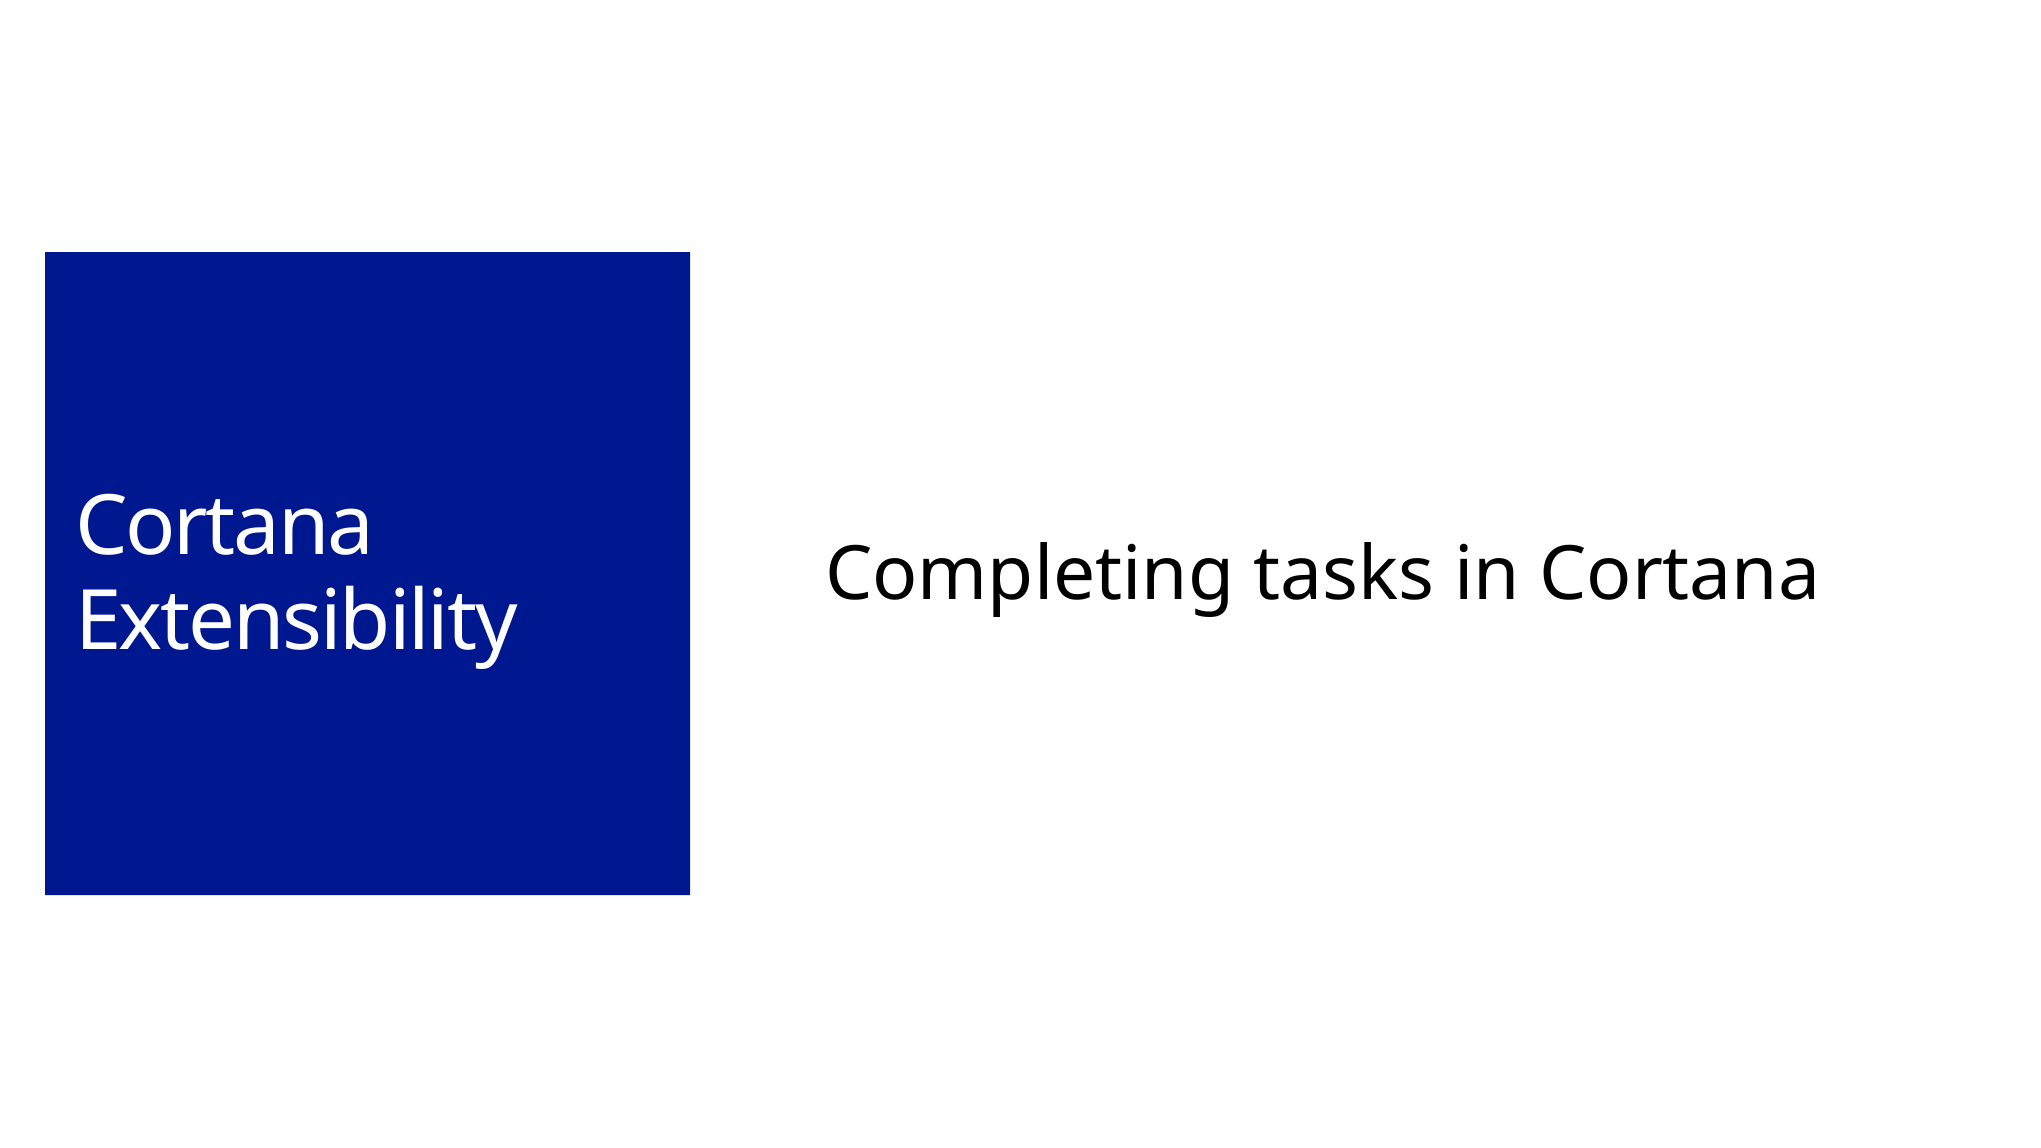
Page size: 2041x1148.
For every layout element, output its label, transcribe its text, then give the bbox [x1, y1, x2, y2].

title Cortana Extensibility [45, 252, 691, 896]
list Completing tasks in Cortana [795, 498, 1996, 649]
